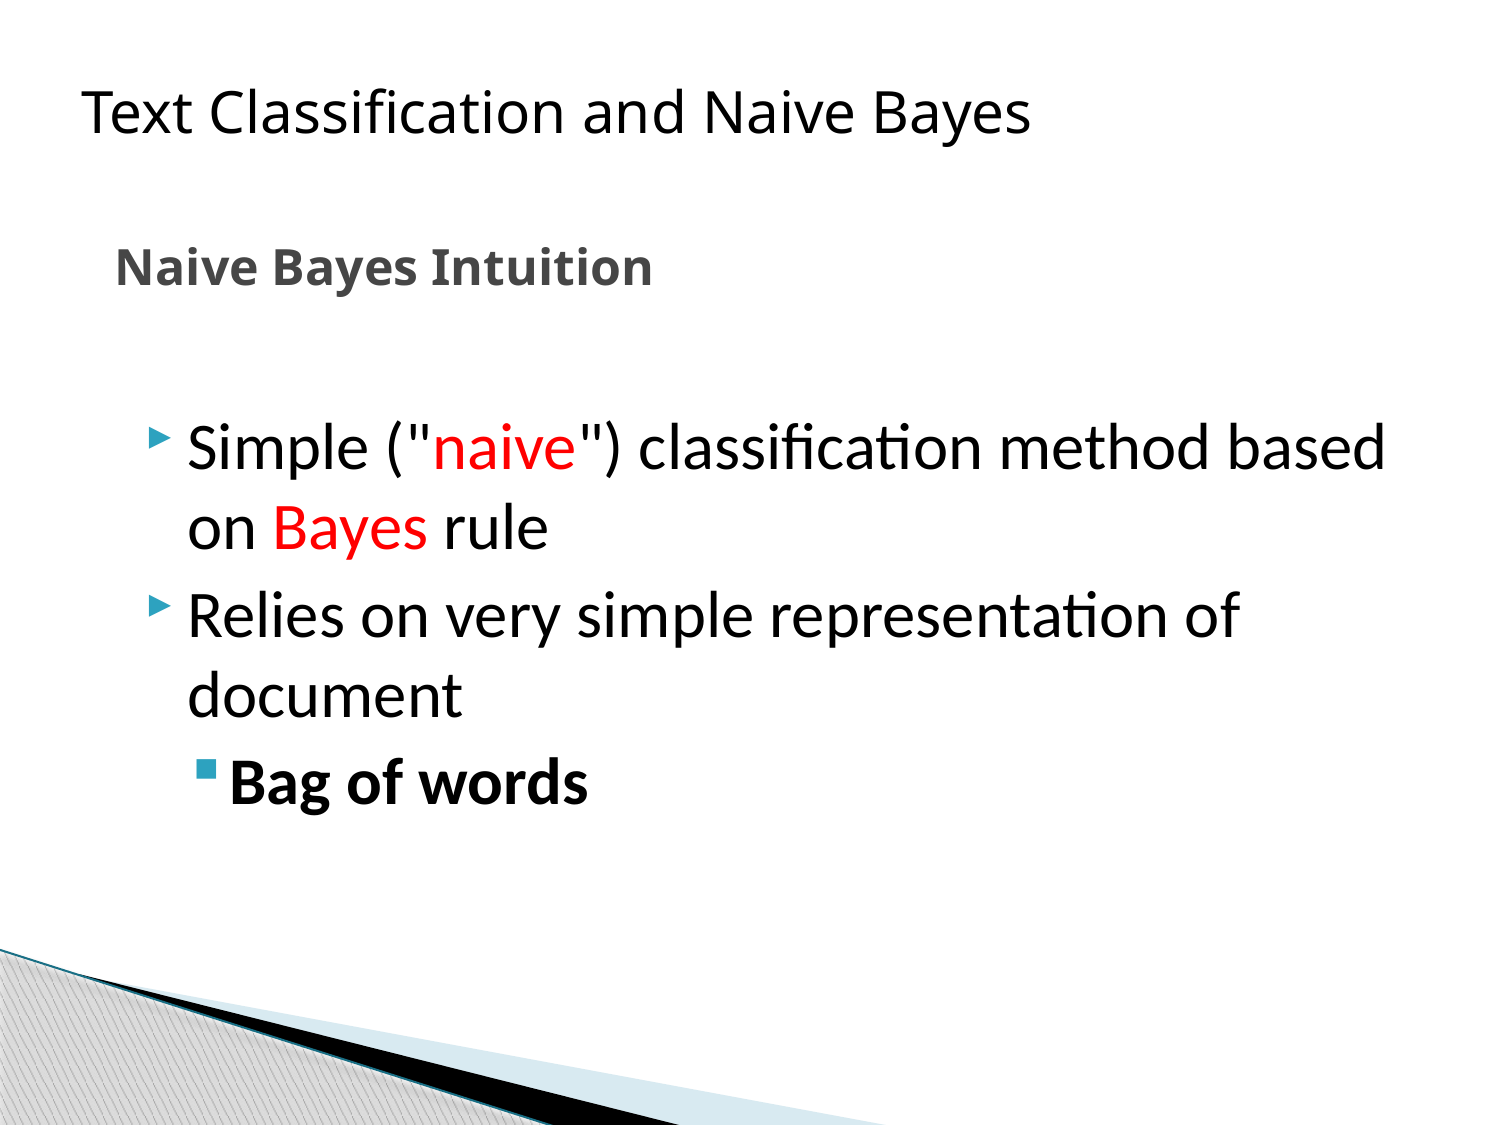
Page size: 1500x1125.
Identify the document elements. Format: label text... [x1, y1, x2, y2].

list Simple ("naive") classification method based on Bayes rule Relies on very simple representation of document Bag of words [112, 395, 1425, 943]
text_box Text Classification and Naive Bayes [66, 68, 1048, 153]
title Naive Bayes Intuition [99, 171, 1450, 360]
